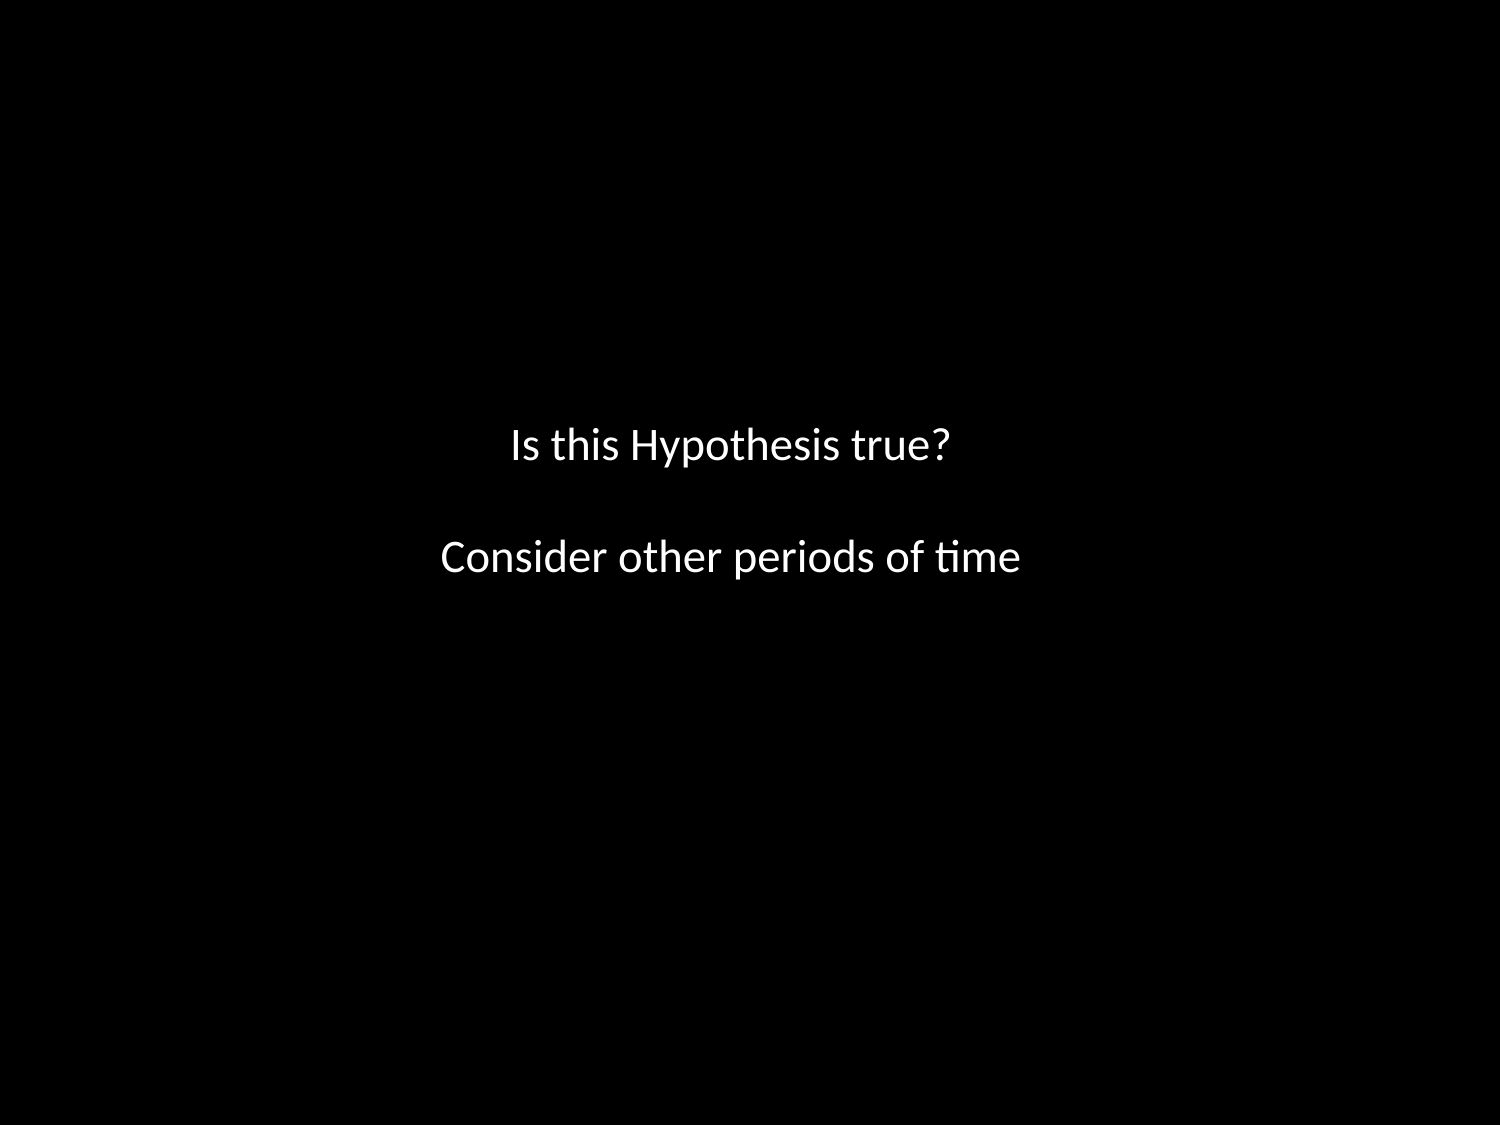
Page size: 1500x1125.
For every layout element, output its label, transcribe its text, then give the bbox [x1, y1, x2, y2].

title Is this Hypothesis true? Consider other periods of time [0, 349, 1463, 591]
